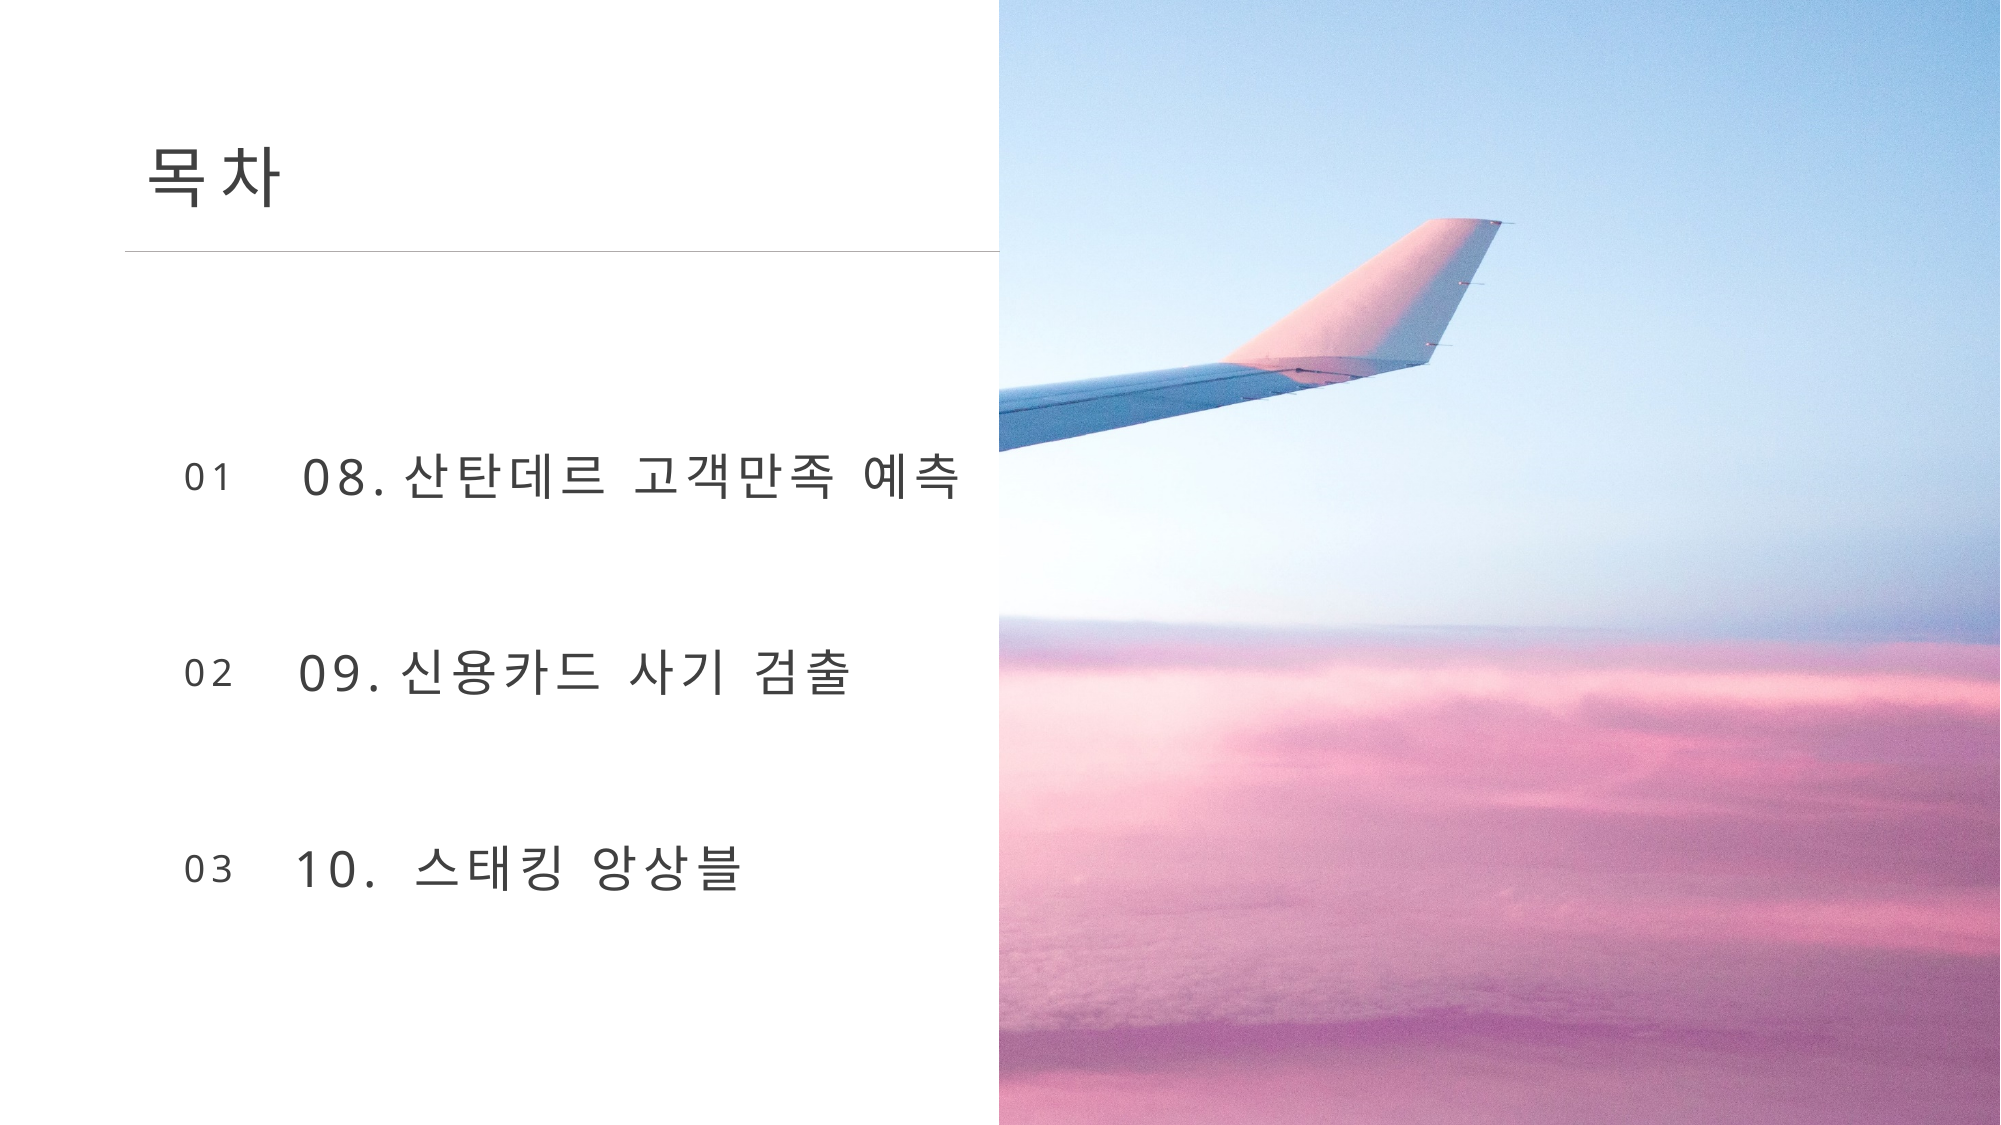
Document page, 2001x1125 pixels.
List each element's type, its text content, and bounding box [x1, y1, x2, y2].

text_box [165, 633, 888, 710]
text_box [165, 829, 774, 906]
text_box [165, 437, 1002, 514]
picture [999, 0, 2000, 1125]
text_box 목차 [131, 128, 297, 223]
